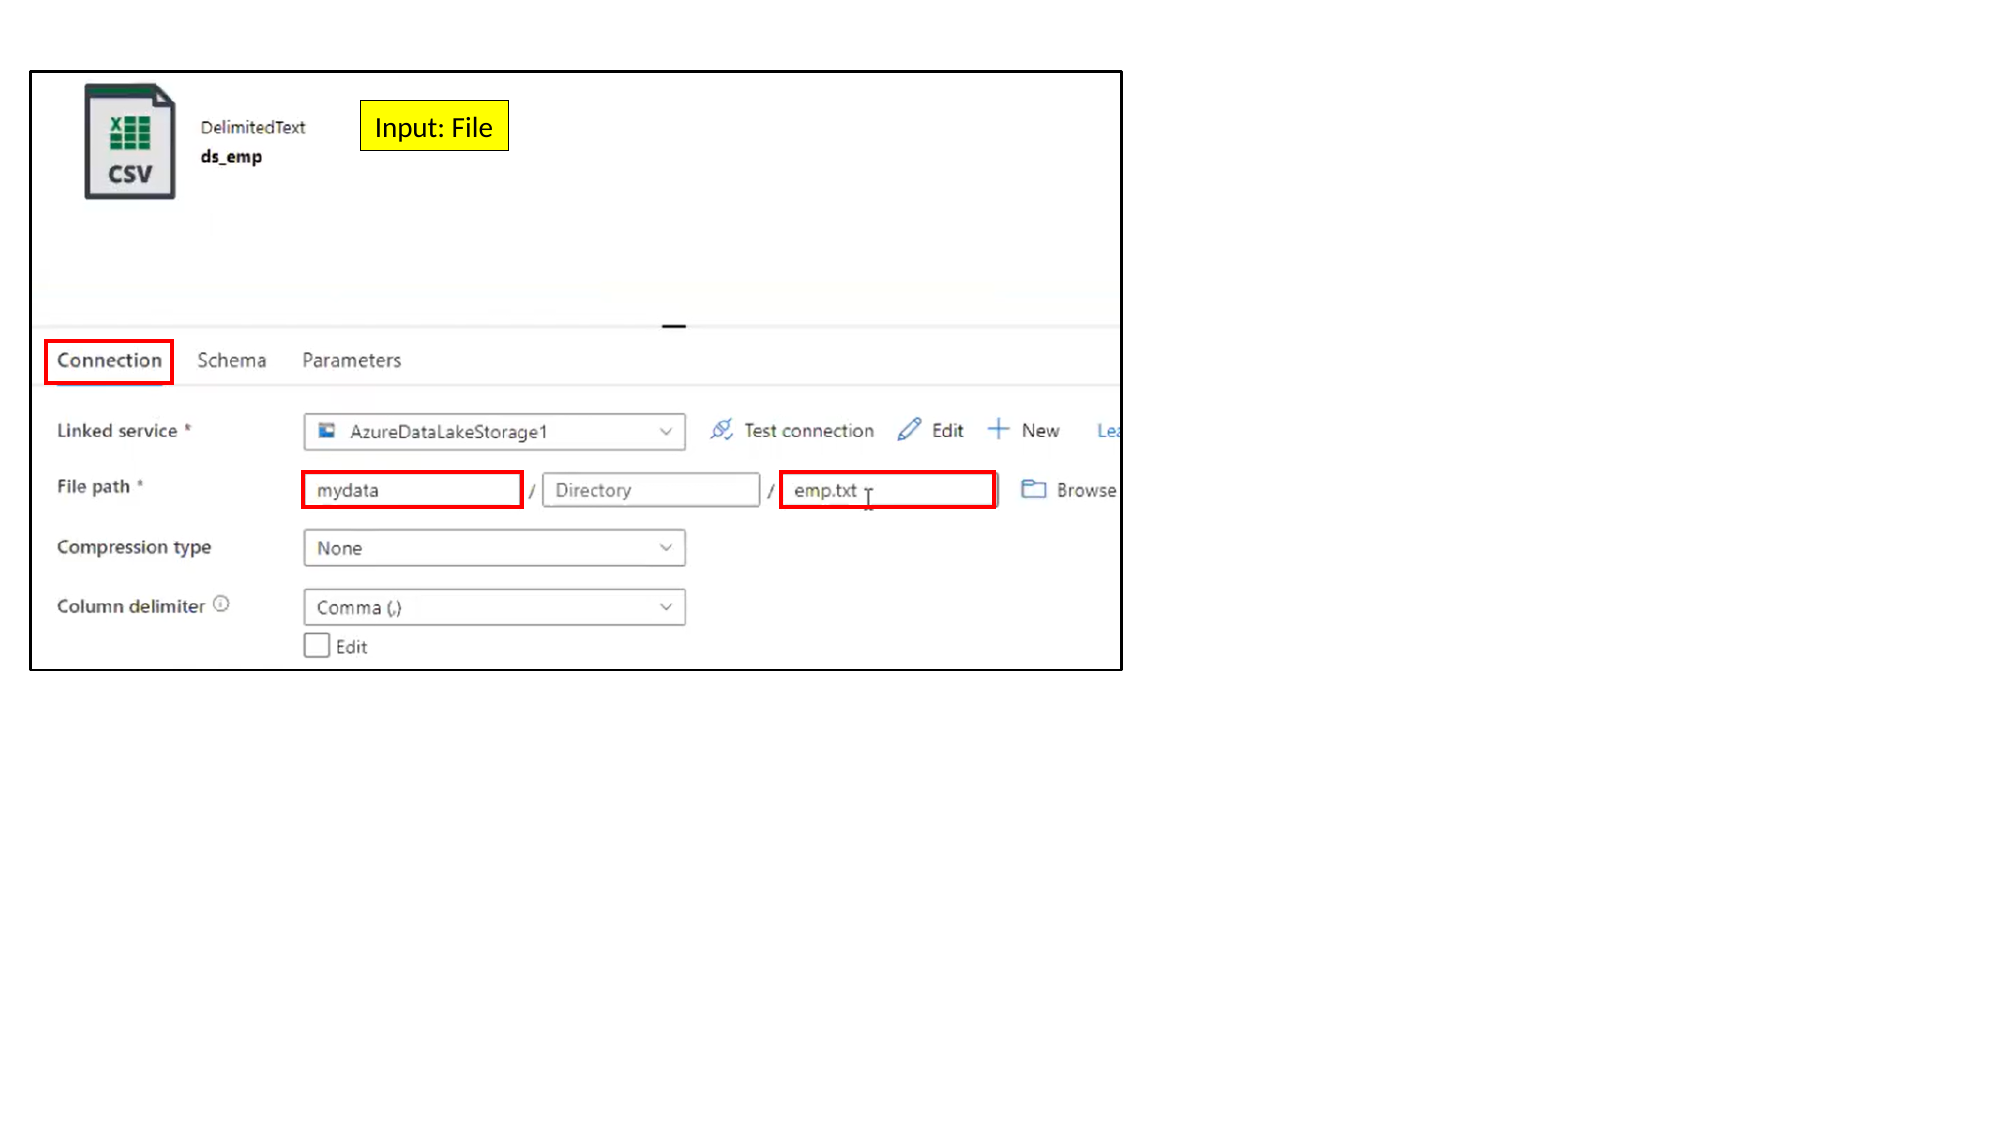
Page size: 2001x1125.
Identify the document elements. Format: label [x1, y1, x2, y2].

picture [31, 72, 1121, 669]
